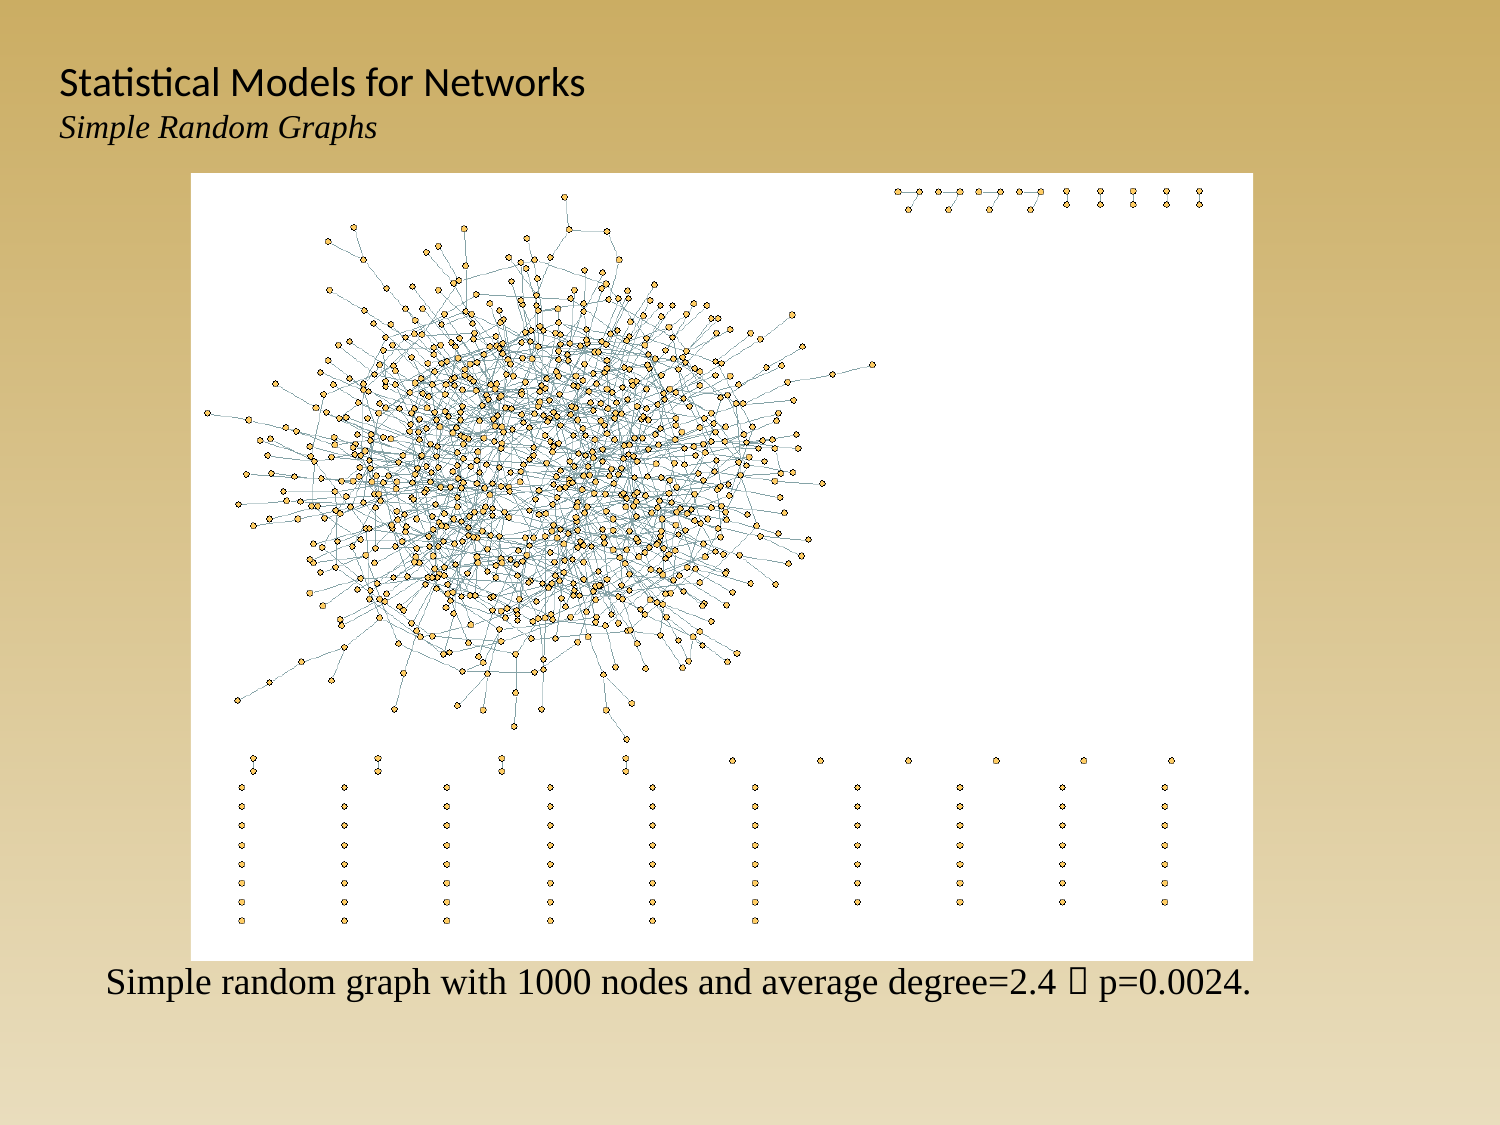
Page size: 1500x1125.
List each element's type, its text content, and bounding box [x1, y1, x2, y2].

text_box Simple random graph with 1000 nodes and average degree=2.4  p=0.0024. [90, 949, 1355, 1010]
text_box Statistical Models for Networks Simple Random Graphs [44, 47, 601, 153]
picture [190, 173, 1254, 961]
